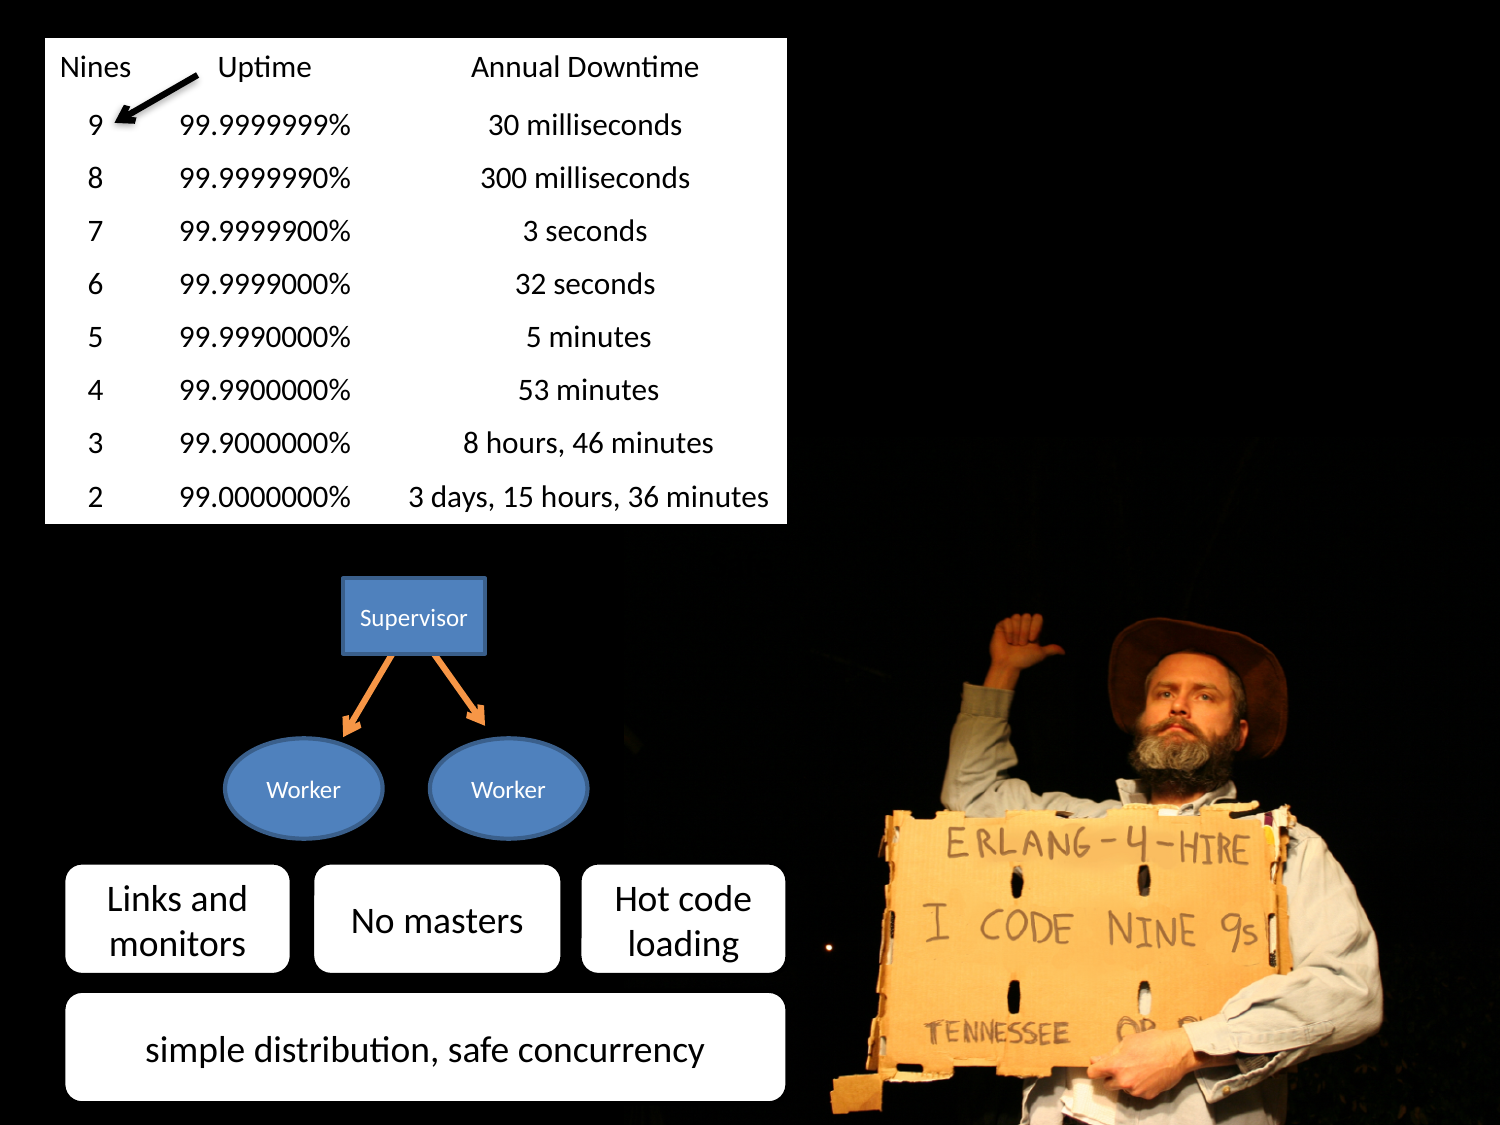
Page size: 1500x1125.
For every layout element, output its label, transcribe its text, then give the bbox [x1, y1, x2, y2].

table_cell 4 [45, 365, 147, 419]
table_cell 30 milliseconds [383, 100, 787, 153]
table_cell 99.9900000% [147, 365, 383, 419]
table_cell 2 [45, 472, 147, 524]
table_header Nines [45, 38, 147, 100]
table_cell 3 [45, 419, 147, 472]
table_cell 5 [45, 312, 147, 365]
table_header Annual Downtime [383, 38, 787, 100]
table_cell 99.9999990% [147, 153, 383, 206]
table_cell 6 [45, 259, 147, 312]
table_cell 7 [45, 206, 147, 259]
table_cell 99.9990000% [147, 312, 383, 365]
table_cell 53 minutes [383, 365, 787, 419]
table_cell 9 [45, 100, 147, 153]
table_cell 300 milliseconds [383, 153, 787, 206]
picture [624, 437, 1500, 1125]
table_cell 99.9999900% [147, 206, 383, 259]
table_header Uptime [147, 38, 383, 100]
table_cell 32 seconds [383, 259, 787, 312]
table_cell 3 days, 15 hours, 36 minutes [383, 472, 619, 524]
table_cell 3 seconds [383, 206, 787, 259]
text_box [114, 74, 198, 124]
table_cell 99.9000000% [147, 419, 383, 472]
table_cell 8 [45, 153, 147, 206]
table_cell 8 hours, 46 minutes [383, 419, 787, 472]
table_cell 99.0000000% [147, 472, 383, 524]
table_cell 99.9999999% [147, 100, 383, 153]
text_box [63, 578, 788, 1104]
table_cell 99.9999000% [147, 259, 383, 312]
table_cell 5 minutes [383, 312, 787, 365]
